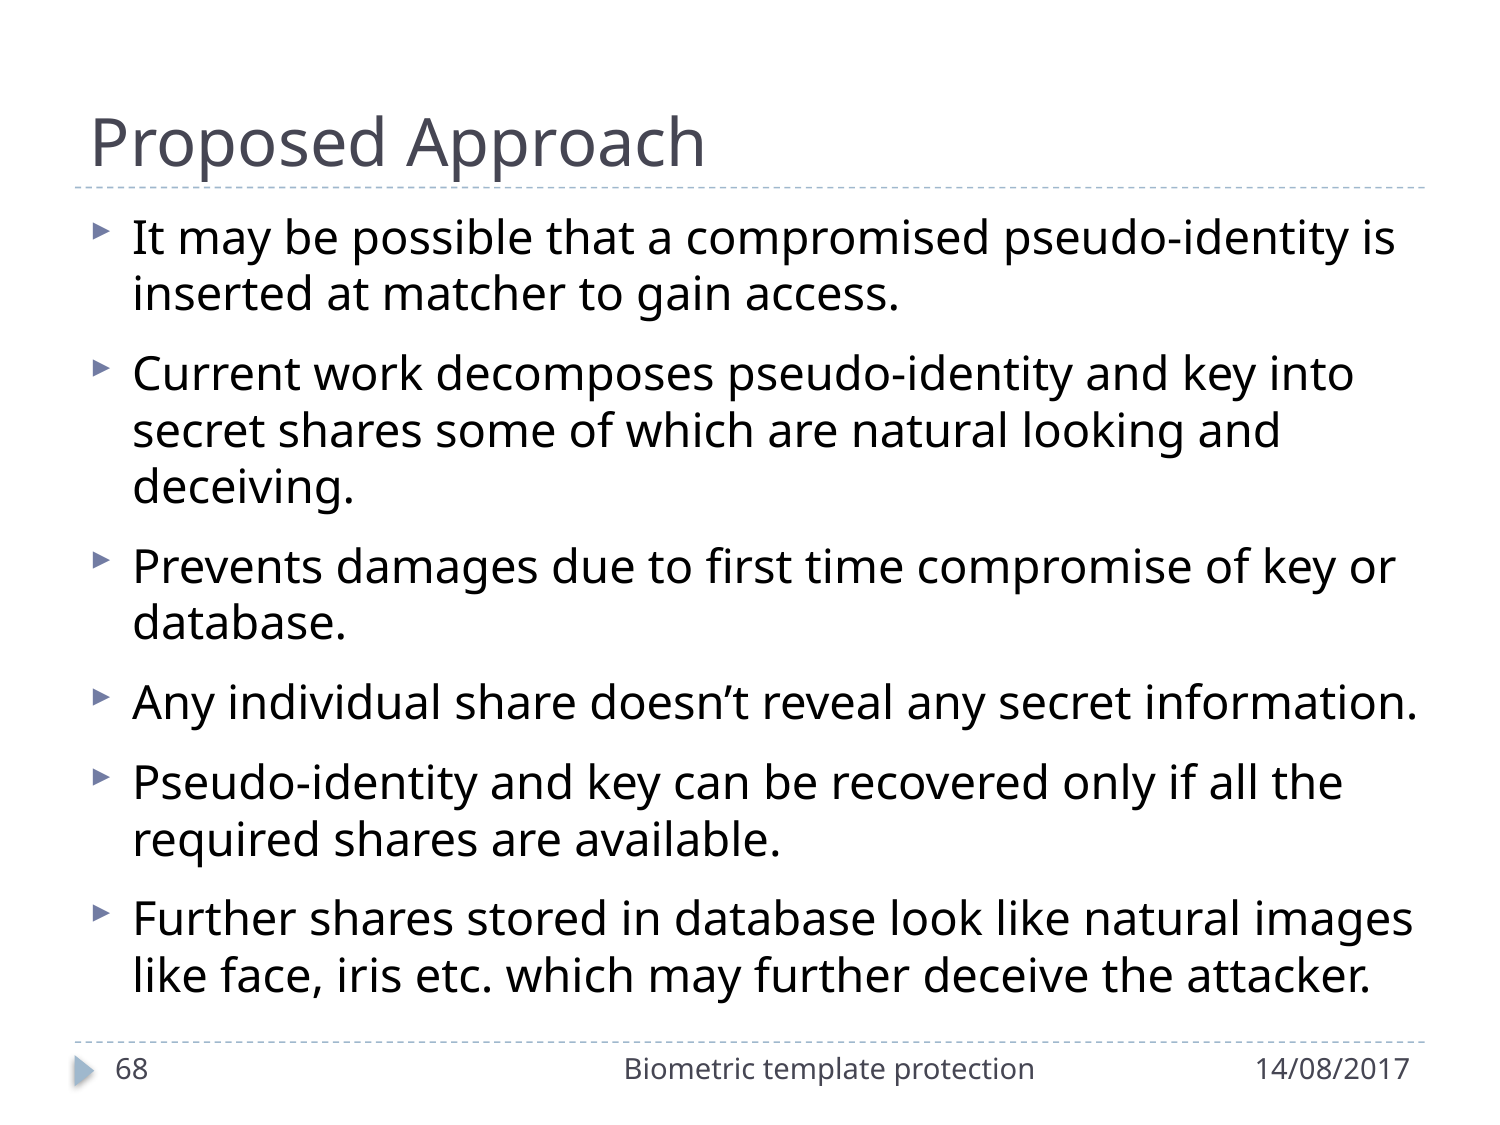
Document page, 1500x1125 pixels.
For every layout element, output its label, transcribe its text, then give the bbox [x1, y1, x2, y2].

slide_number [1051, 1042, 1426, 1103]
list It may be possible that a compromised pseudo-identity is inserted at matcher to gain access. Current work decomposes pseudo-identity and key into secret shares some of which are natural looking and deceiving. Prevents damages due to first time compromise of key or database. Any individual share doesn’t reveal any secret information. Pseudo-identity and key can be recovered only if all the required shares are available. Further shares stored in database look like natural images like face, iris etc. which may further deceive the attacker. [75, 200, 1438, 1050]
footer Biometric template protection [475, 1042, 1051, 1103]
title Proposed Approach [75, 24, 1425, 188]
slide_number 68 [100, 1042, 426, 1103]
